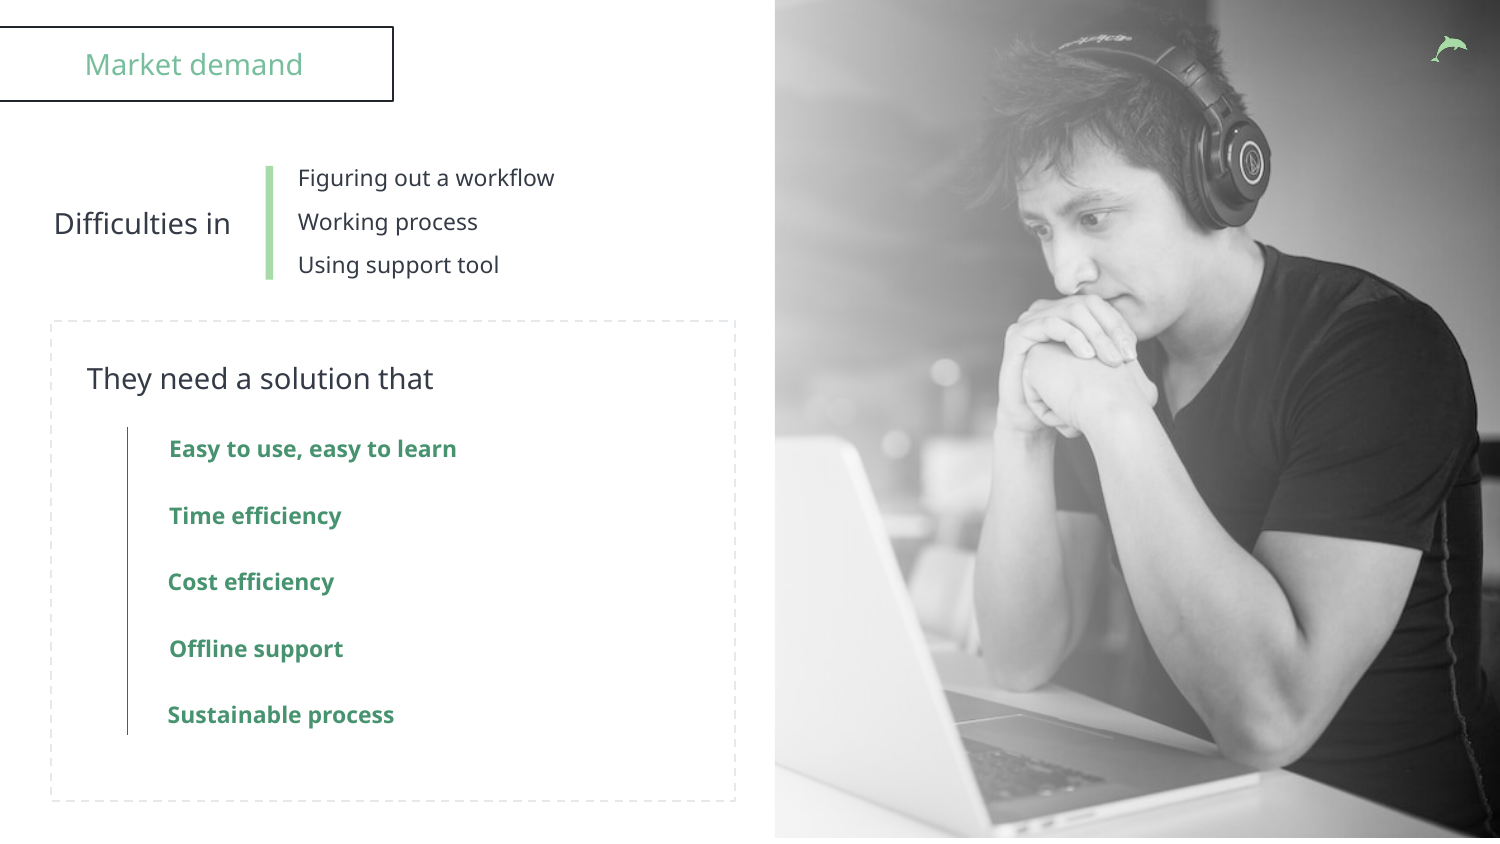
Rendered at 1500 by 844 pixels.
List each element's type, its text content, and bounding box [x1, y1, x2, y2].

text_box [264, 248, 275, 282]
text_box Using support tool [283, 243, 618, 286]
text_box Easy to use, easy to learn [154, 427, 755, 469]
text_box Difficulties in [38, 197, 283, 248]
text_box They need a solution that [72, 353, 509, 403]
text_box Figuring out a workflow [283, 156, 618, 199]
picture [774, 0, 1500, 839]
text_box [0, 25, 395, 103]
text_box [51, 320, 735, 801]
text_box Time efficiency [154, 494, 755, 536]
text_box [0, 0, 769, 840]
text_box Offline support [154, 627, 755, 669]
text_box Sustainable process [152, 694, 753, 735]
text_box Market demand [0, 42, 389, 86]
text_box Working process [283, 199, 618, 242]
text_box [264, 164, 275, 197]
text_box Cost efficiency [152, 561, 753, 602]
